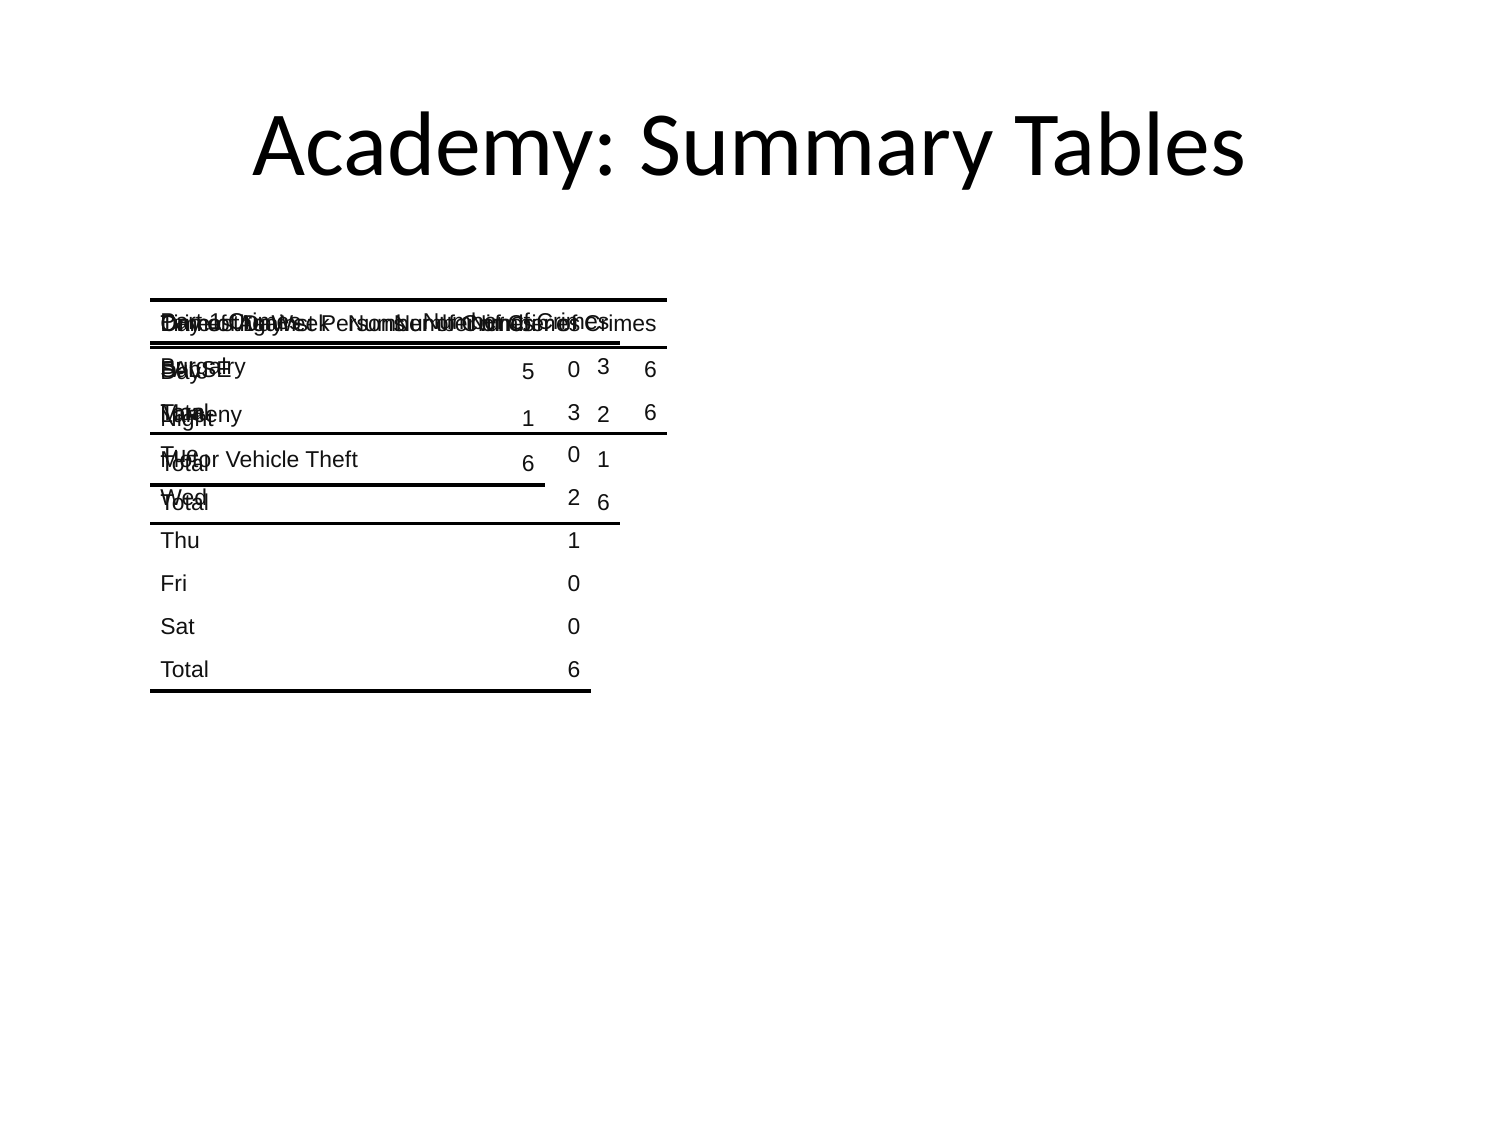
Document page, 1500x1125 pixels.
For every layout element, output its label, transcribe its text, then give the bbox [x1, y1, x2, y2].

table_cell Thu [150, 519, 362, 562]
table_cell Night [150, 395, 316, 442]
table_cell 1 [362, 519, 591, 562]
table_cell Sat [150, 605, 362, 648]
table_cell 6 [316, 442, 545, 483]
table_cell 0 [545, 435, 591, 476]
title Academy: Summary Tables [75, 45, 1425, 233]
table_cell Fri [150, 562, 362, 605]
table_cell 5 [316, 349, 545, 395]
table_cell 1 [591, 438, 620, 481]
table_cell 6 [362, 648, 591, 689]
table_cell Total [150, 442, 316, 483]
table_header Number of Crimes [545, 302, 667, 346]
table_cell Wed [150, 487, 362, 519]
table_cell 1 [316, 395, 545, 442]
table_cell Day [150, 349, 316, 395]
table_cell 2 [362, 476, 591, 519]
table_header Time of Day [150, 302, 316, 346]
table_header Number of Crimes [316, 302, 545, 346]
table_cell 6 [545, 349, 667, 391]
table_cell 6 [545, 391, 667, 432]
table_cell Total [150, 648, 362, 689]
table_cell 0 [362, 605, 591, 648]
table_cell 6 [591, 481, 620, 522]
table_cell 0 [362, 562, 591, 605]
